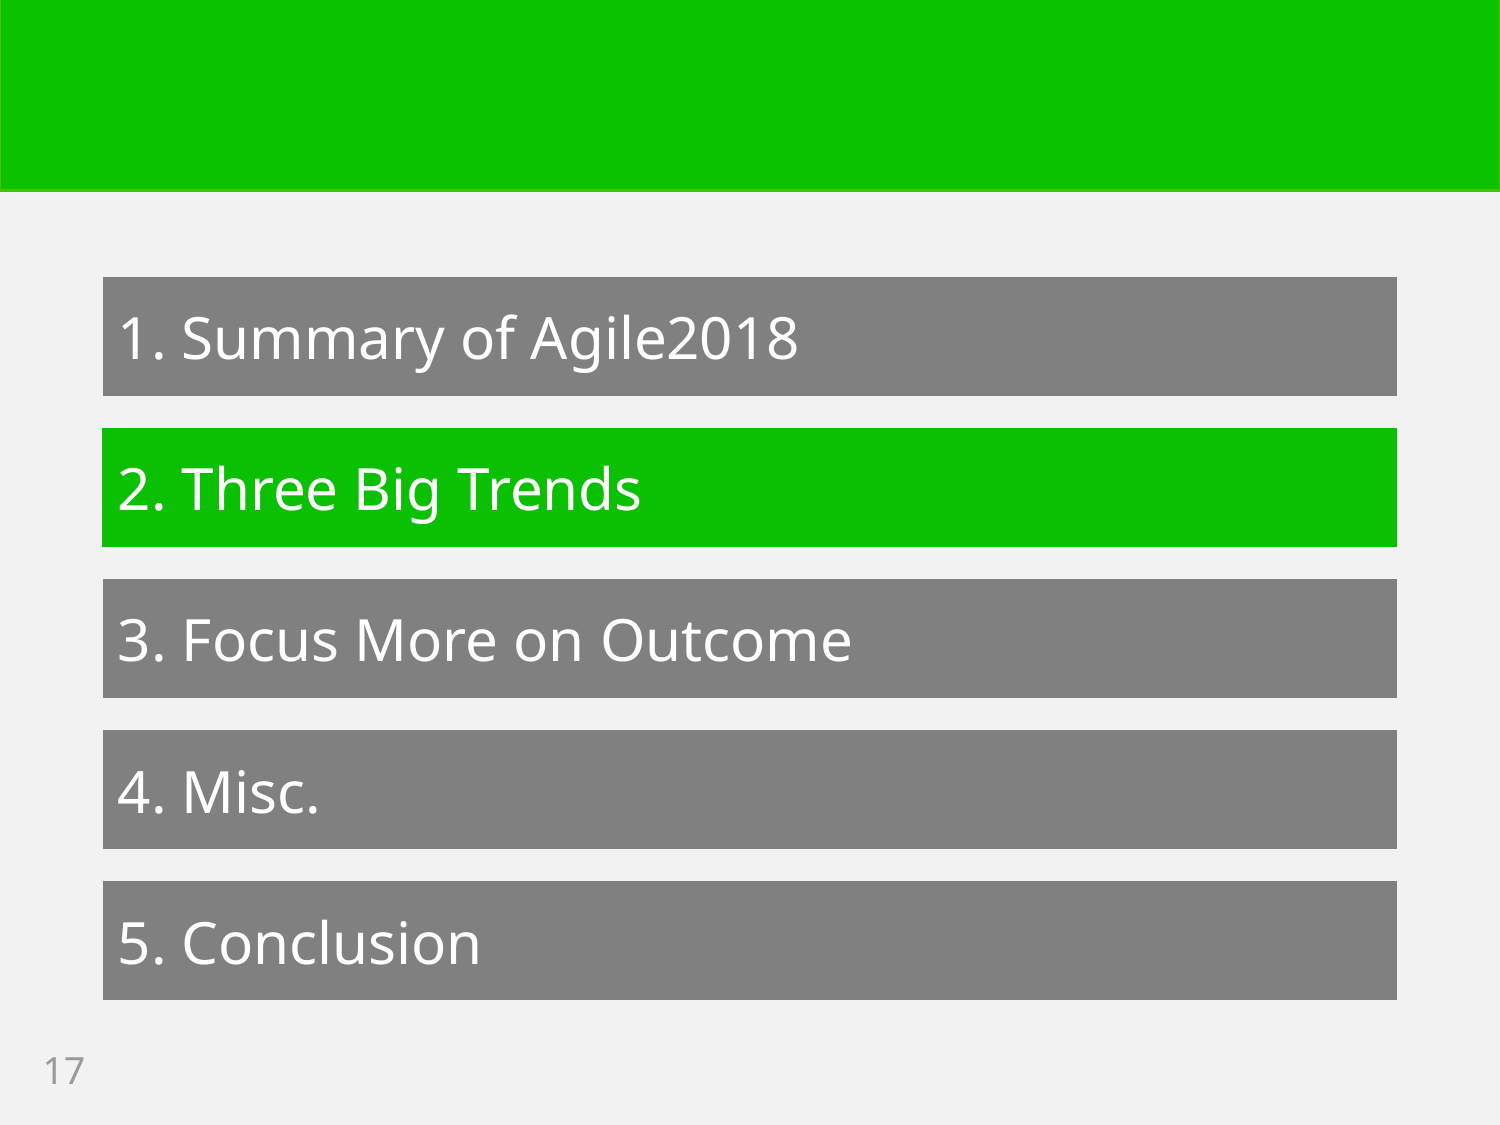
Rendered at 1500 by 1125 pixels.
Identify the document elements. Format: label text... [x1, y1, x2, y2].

text_box 3. Focus More on Outcome [103, 579, 1397, 698]
text_box 4. Misc. [103, 730, 1397, 849]
text_box 2. Three Big Trends [102, 428, 1397, 547]
text_box 1. Summary of Agile2018 [103, 277, 1397, 396]
slide_number 17 [27, 1042, 146, 1102]
text_box 5. Conclusion [103, 881, 1397, 1000]
